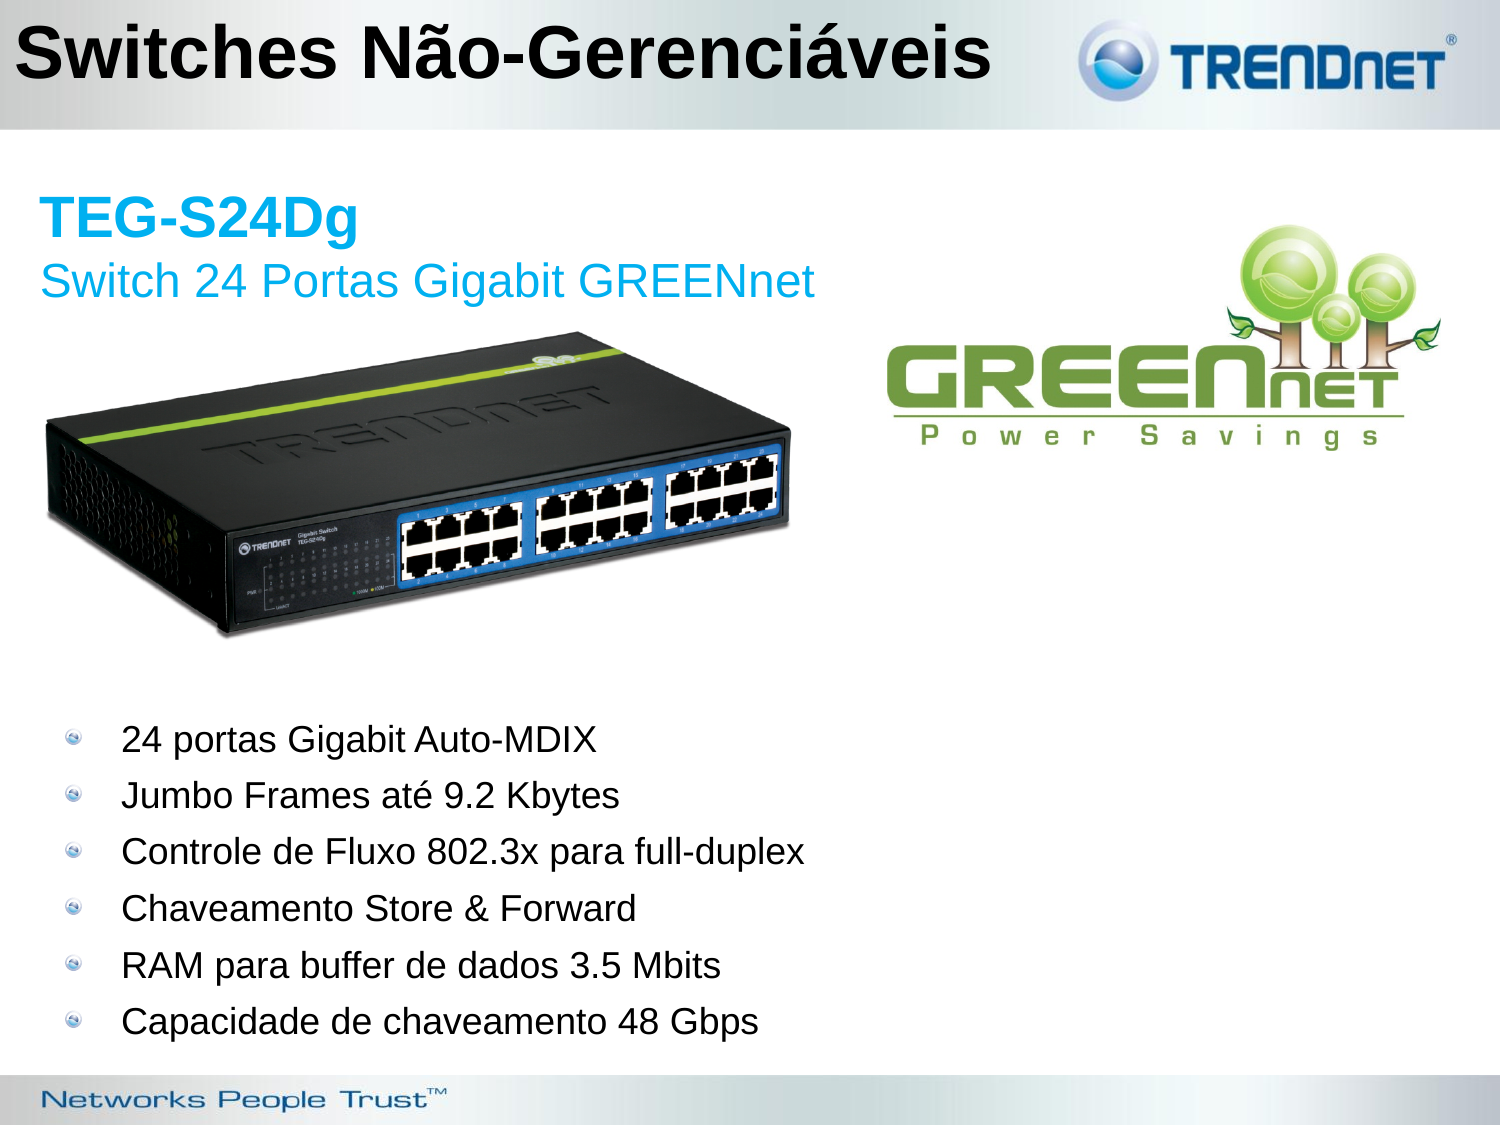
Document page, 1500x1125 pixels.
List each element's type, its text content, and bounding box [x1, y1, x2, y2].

picture [64, 1010, 83, 1029]
picture [64, 728, 83, 746]
picture [64, 841, 83, 859]
picture [887, 224, 1441, 451]
picture [64, 897, 83, 916]
picture [24, 315, 808, 647]
text_box 24 portas Gigabit Auto-MDIX Jumbo Frames até 9.2 Kbytes Controle de Fluxo 802.3x para full-duplex Chaveamento Store & Forward RAM para buffer de dados 3.5 Mbits Capacidade de chaveamento 48 Gbps [49, 707, 1488, 1050]
text_box TEG-S24Dg Switch 24 Portas Gigabit GREENnet [24, 172, 1413, 315]
picture [64, 954, 83, 972]
picture [0, 1075, 1500, 1125]
picture [64, 784, 83, 803]
text_box Switches Não-Gerenciáveis [0, 0, 1130, 101]
picture [0, 0, 1500, 130]
